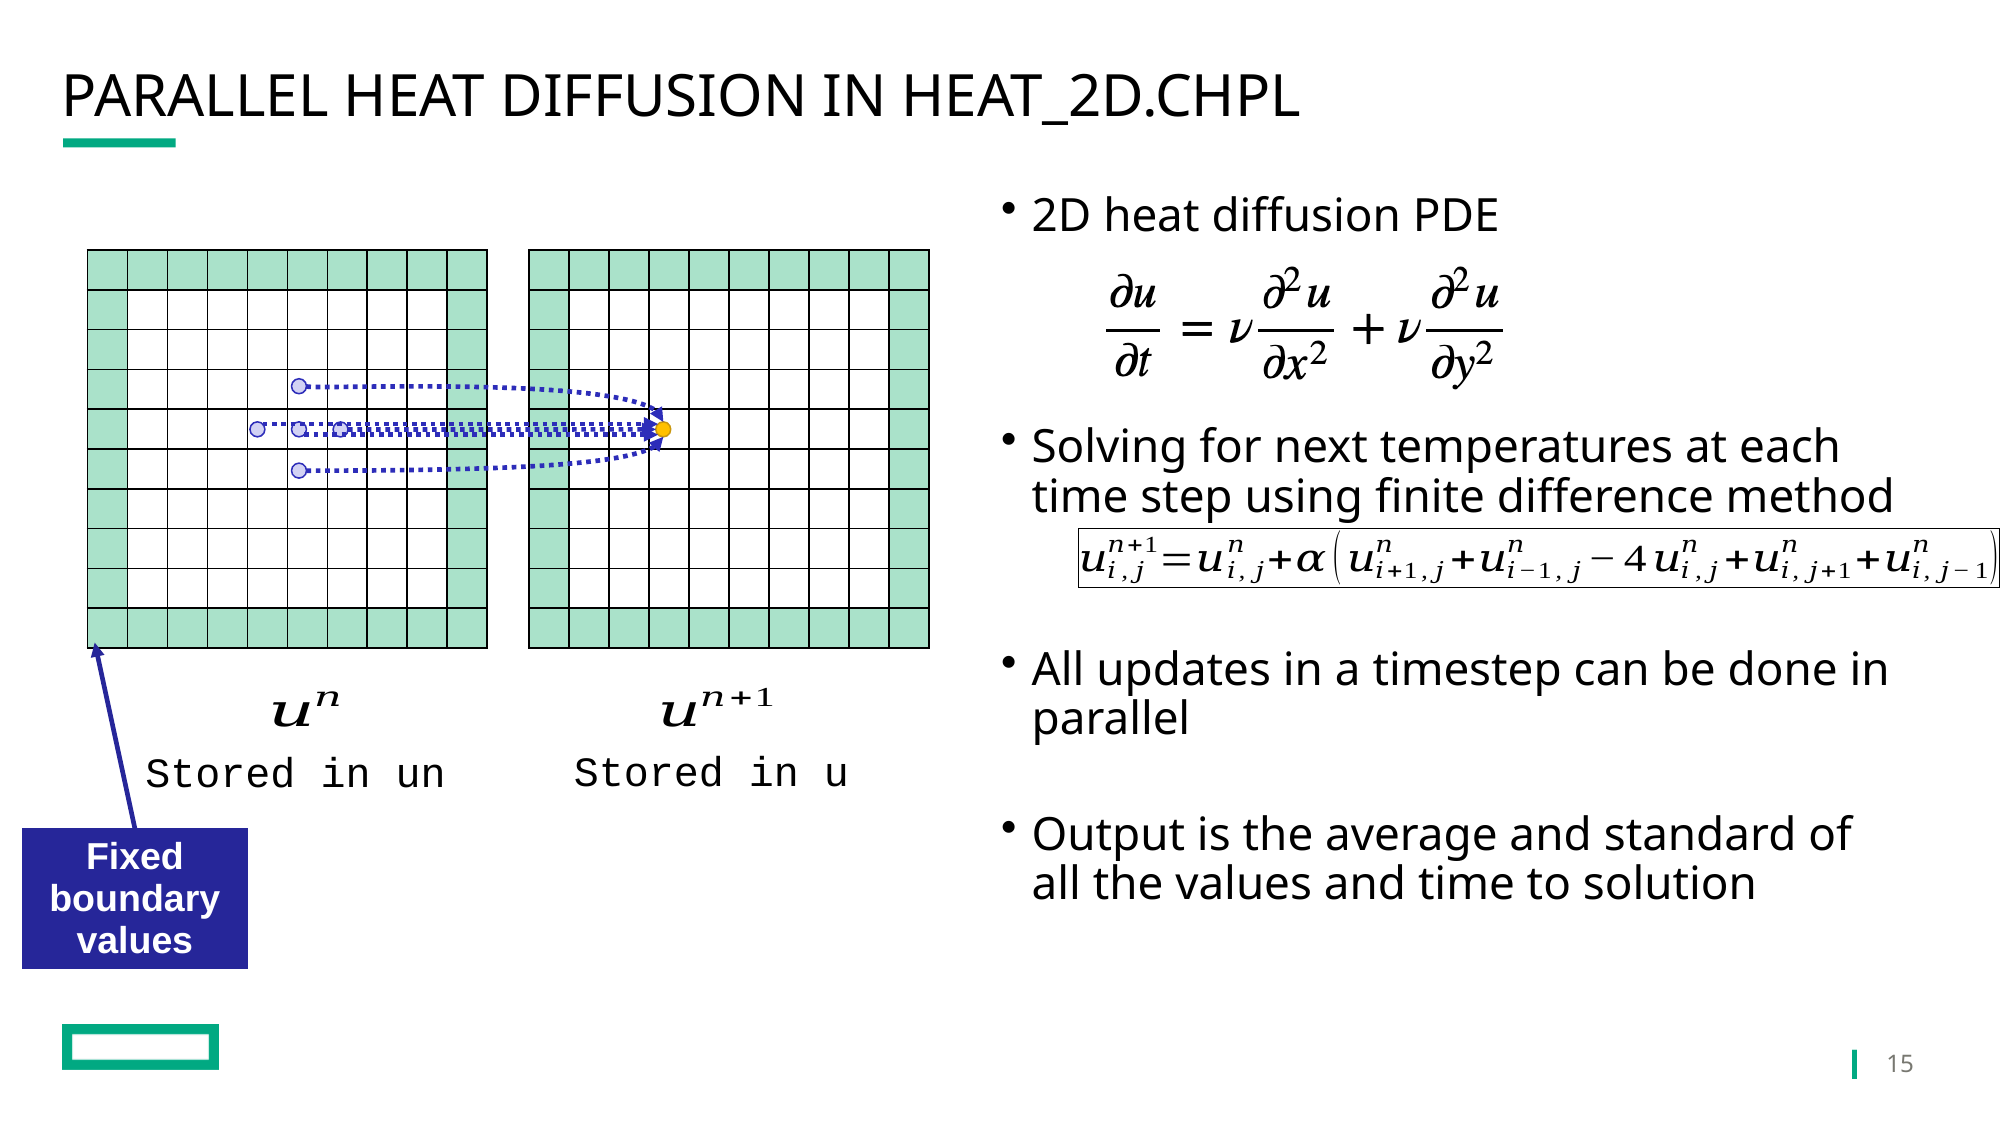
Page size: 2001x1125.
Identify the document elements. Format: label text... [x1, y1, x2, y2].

table_header [810, 251, 848, 289]
table_cell [448, 490, 486, 528]
table_cell [128, 569, 167, 607]
table_cell [730, 529, 768, 568]
table_cell [570, 370, 608, 378]
table_cell [88, 569, 127, 607]
table_cell [730, 370, 768, 408]
table_cell [288, 330, 327, 369]
table_cell [328, 291, 366, 329]
table_header [128, 251, 167, 289]
table_cell [530, 609, 568, 647]
table_cell [690, 330, 728, 369]
table_cell [128, 609, 167, 647]
table_cell [850, 330, 888, 369]
table_cell [328, 330, 366, 369]
table_cell [328, 370, 366, 378]
table_cell [248, 609, 287, 647]
table_cell [168, 490, 207, 528]
table_cell [650, 330, 688, 369]
table_cell [208, 529, 247, 568]
table_cell [288, 291, 327, 329]
table_cell [530, 330, 568, 369]
table_cell [850, 370, 888, 408]
table_cell [610, 529, 648, 568]
table_cell [368, 609, 406, 647]
table_cell [248, 330, 287, 369]
table_cell [610, 490, 648, 528]
table_cell [408, 330, 446, 369]
table_cell [650, 569, 688, 607]
table_cell [368, 370, 406, 378]
table_cell [770, 450, 808, 488]
table_header [850, 251, 888, 289]
table_cell [88, 370, 127, 408]
table_cell [650, 291, 688, 329]
table_cell [328, 479, 366, 488]
table_cell [168, 370, 207, 408]
table_cell [770, 529, 808, 568]
table_cell [208, 609, 247, 647]
table_cell [88, 330, 127, 369]
table_cell [770, 291, 808, 329]
table_cell [570, 479, 608, 488]
table_header [890, 251, 928, 289]
table_header [208, 251, 247, 289]
table_cell [530, 370, 568, 378]
table_cell [810, 529, 848, 568]
table_cell [448, 330, 486, 369]
table_cell [570, 291, 608, 329]
table_cell [328, 569, 366, 607]
table_cell [810, 569, 848, 607]
text_box Stored in u [559, 737, 916, 803]
table_cell [208, 370, 247, 408]
table_cell [730, 410, 768, 448]
table_cell [288, 479, 327, 488]
table_cell [288, 569, 327, 607]
table_cell [408, 529, 446, 568]
table_cell [610, 370, 648, 378]
table_cell [730, 291, 768, 329]
table_cell [368, 490, 406, 528]
table_cell [248, 569, 287, 607]
table_cell [368, 569, 406, 607]
table_cell [88, 450, 127, 488]
table_cell [88, 490, 127, 528]
table_cell [408, 490, 446, 528]
table_header [168, 251, 207, 289]
table_cell [650, 609, 688, 647]
table_cell [448, 370, 486, 378]
table_cell [890, 330, 928, 369]
table_cell [248, 490, 287, 528]
table_cell [890, 291, 928, 329]
table_cell [671, 410, 688, 448]
table_cell [650, 490, 688, 528]
table_cell [328, 609, 366, 647]
table_cell [88, 609, 127, 647]
table_cell [850, 410, 888, 448]
table_cell [570, 529, 608, 568]
table_cell [208, 490, 247, 528]
table_header [570, 251, 608, 289]
table_cell [730, 450, 768, 488]
table_cell [770, 370, 808, 408]
table_cell [610, 479, 648, 488]
table_header [88, 251, 127, 289]
table_cell [770, 609, 808, 647]
table_cell [730, 330, 768, 369]
slide_number 15 [1837, 1033, 1950, 1094]
table_header [408, 251, 446, 289]
table_cell [168, 330, 207, 369]
table_cell [890, 370, 928, 408]
table_cell [650, 370, 688, 408]
table_cell [810, 370, 848, 408]
table_cell [448, 529, 486, 568]
table_cell [208, 330, 247, 369]
table_cell [248, 291, 287, 329]
table_cell [88, 529, 127, 568]
table_cell [890, 529, 928, 568]
table_cell [810, 291, 848, 329]
table_cell [850, 609, 888, 647]
table_cell [128, 330, 167, 369]
table_cell [88, 410, 127, 448]
table_cell [248, 450, 287, 488]
table_cell [288, 490, 327, 528]
table_cell [88, 291, 127, 329]
table_cell [448, 569, 486, 607]
table_cell [890, 490, 928, 528]
table_cell [408, 479, 446, 488]
table_cell [850, 569, 888, 607]
table_cell [890, 609, 928, 647]
text_box Stored in un [135, 738, 488, 803]
list 2D heat diffusion PDE Solving for next temperatures at each time step using finite difference method All updates in a timestep can be done in parallel Output is the average and standard of all the values and time to solution [982, 172, 1917, 893]
table_cell [890, 450, 928, 488]
table_cell [610, 569, 648, 607]
table_header [448, 251, 486, 289]
table_cell [168, 529, 207, 568]
table_cell [368, 529, 406, 568]
table_cell [368, 479, 406, 488]
table_cell [610, 609, 648, 647]
table_cell [730, 569, 768, 607]
table_cell [248, 370, 287, 408]
table_cell [690, 529, 728, 568]
table_cell [408, 291, 446, 329]
table_header [368, 251, 406, 289]
table_cell [288, 609, 327, 647]
table_cell [890, 410, 928, 448]
table_cell [208, 291, 247, 329]
table_cell [850, 291, 888, 329]
table_cell [850, 529, 888, 568]
title Parallel Heat Diffusion in Heat_2D.chpl [42, 60, 1927, 135]
table_cell [690, 490, 728, 528]
table_header [530, 251, 568, 289]
table_cell [690, 410, 728, 448]
table_cell [770, 330, 808, 369]
table_cell [248, 529, 287, 568]
table_cell [408, 569, 446, 607]
table_header [328, 251, 366, 289]
table_cell [570, 490, 608, 528]
table_cell [770, 569, 808, 607]
table_cell [690, 569, 728, 607]
table_cell [810, 330, 848, 369]
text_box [94, 642, 135, 829]
table_cell [810, 609, 848, 647]
table_cell [690, 450, 728, 488]
table_cell [288, 370, 327, 378]
table_cell [850, 490, 888, 528]
table_cell [810, 450, 848, 488]
table_cell [208, 410, 247, 448]
table_cell [448, 479, 486, 488]
table_header [650, 251, 688, 289]
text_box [249, 378, 671, 479]
table_cell [530, 569, 568, 607]
picture [62, 1024, 219, 1070]
table_header [690, 251, 728, 289]
picture [1078, 240, 1521, 400]
table_cell [690, 291, 728, 329]
text_box Fixed boundary values [22, 828, 248, 969]
table_cell [128, 370, 167, 408]
table_cell [368, 291, 406, 329]
table_cell [770, 410, 808, 448]
table_header [288, 251, 327, 289]
table_cell [650, 450, 688, 488]
table_cell [368, 330, 406, 369]
table_header [248, 251, 287, 289]
table_cell [810, 410, 848, 448]
table_cell [730, 490, 768, 528]
table_cell [730, 609, 768, 647]
table_cell [168, 291, 207, 329]
table_cell [448, 609, 486, 647]
table_cell [168, 410, 207, 448]
table_cell [850, 450, 888, 488]
table_header [610, 251, 648, 289]
table_cell [530, 490, 568, 528]
table_cell [128, 291, 167, 329]
table_cell [570, 569, 608, 607]
table_cell [530, 529, 568, 568]
table_cell [328, 529, 366, 568]
table_header [730, 251, 768, 289]
table_cell [810, 490, 848, 528]
table_cell [570, 330, 608, 369]
table_cell [530, 479, 568, 488]
table_cell [530, 291, 568, 329]
table_cell [128, 410, 167, 448]
table_cell [650, 529, 688, 568]
table_cell [128, 490, 167, 528]
table_cell [328, 490, 366, 528]
table_cell [168, 450, 207, 488]
table_cell [128, 450, 167, 488]
table_cell [128, 529, 167, 568]
table_cell [408, 370, 446, 378]
table_cell [288, 529, 327, 568]
table_cell [208, 450, 247, 488]
table_cell [208, 569, 247, 607]
table_cell [610, 330, 648, 369]
table_cell [408, 609, 446, 647]
table_cell [570, 609, 608, 647]
table_header [770, 251, 808, 289]
table_cell [690, 609, 728, 647]
table_cell [610, 291, 648, 329]
table_cell [770, 490, 808, 528]
picture [1852, 1043, 1857, 1079]
table_cell [168, 609, 207, 647]
table_cell [448, 291, 486, 329]
table_cell [890, 569, 928, 607]
table_cell [168, 569, 207, 607]
table_cell [690, 370, 728, 408]
